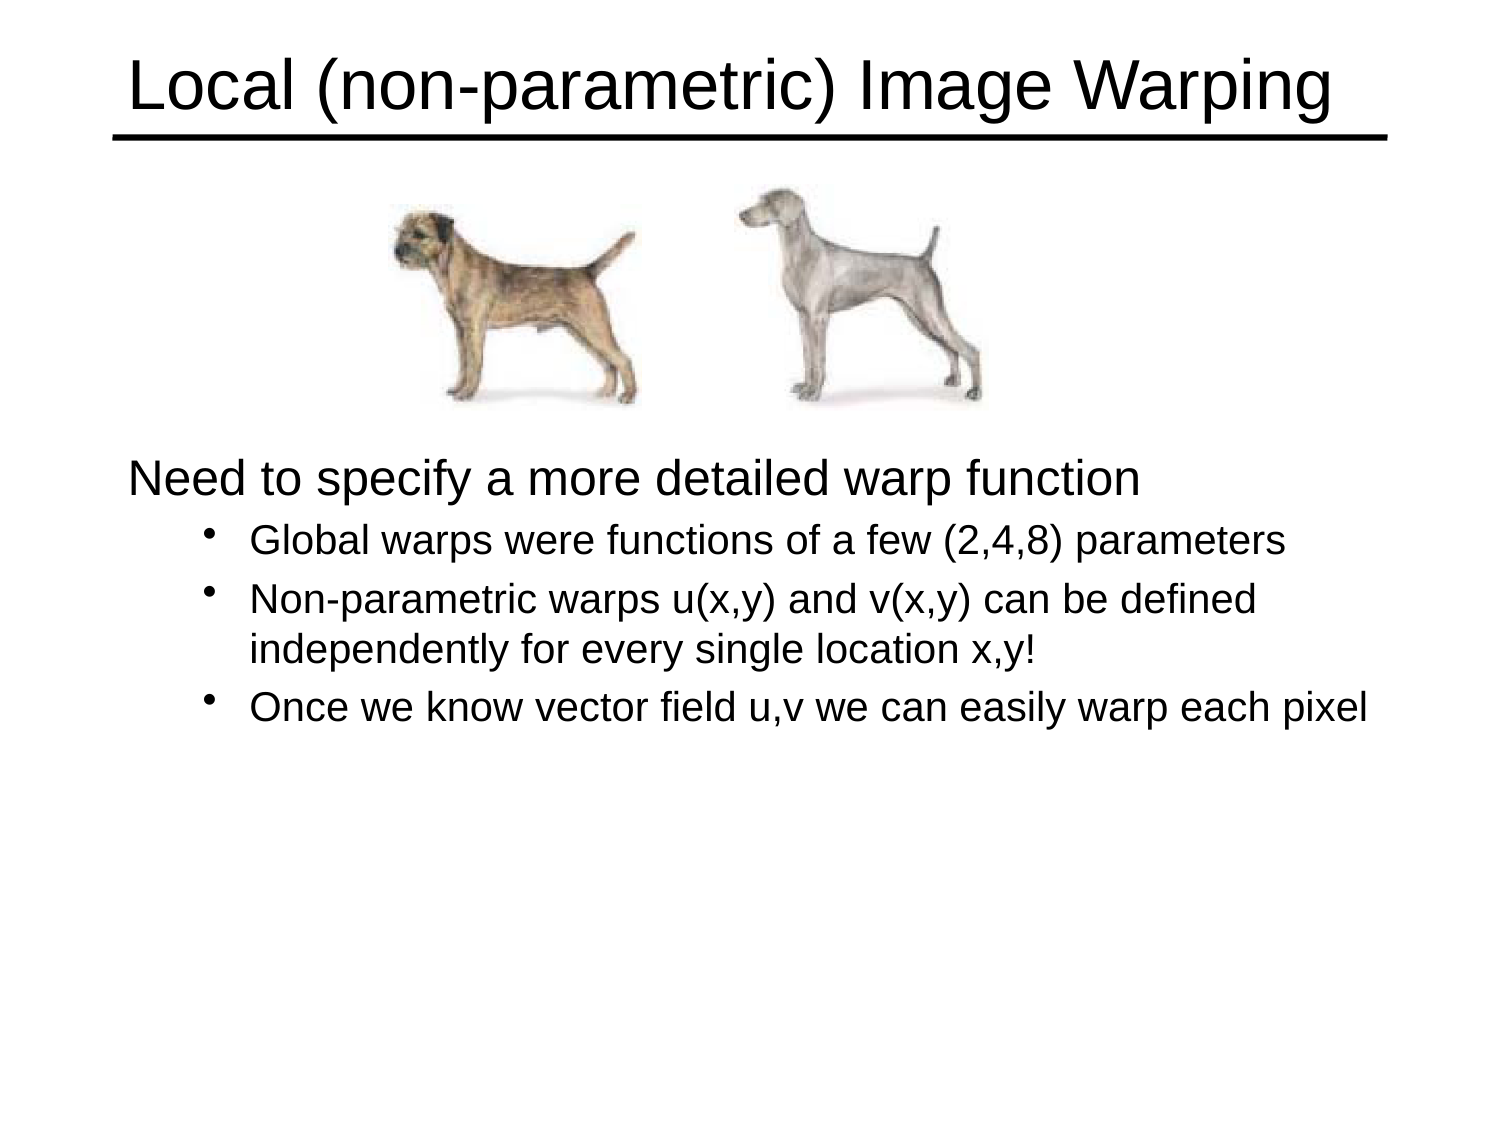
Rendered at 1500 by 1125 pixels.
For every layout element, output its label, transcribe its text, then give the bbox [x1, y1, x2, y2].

title Local (non-parametric) Image Warping [112, 12, 1388, 151]
picture [724, 174, 1026, 413]
picture [374, 174, 651, 413]
list Need to specify a more detailed warp function Global warps were functions of a few (2,4,8) parameters Non-parametric warps u(x,y) and v(x,y) can be defined independently for every single location x,y! Once we know vector field u,v we can easily warp each pixel [112, 437, 1388, 1013]
